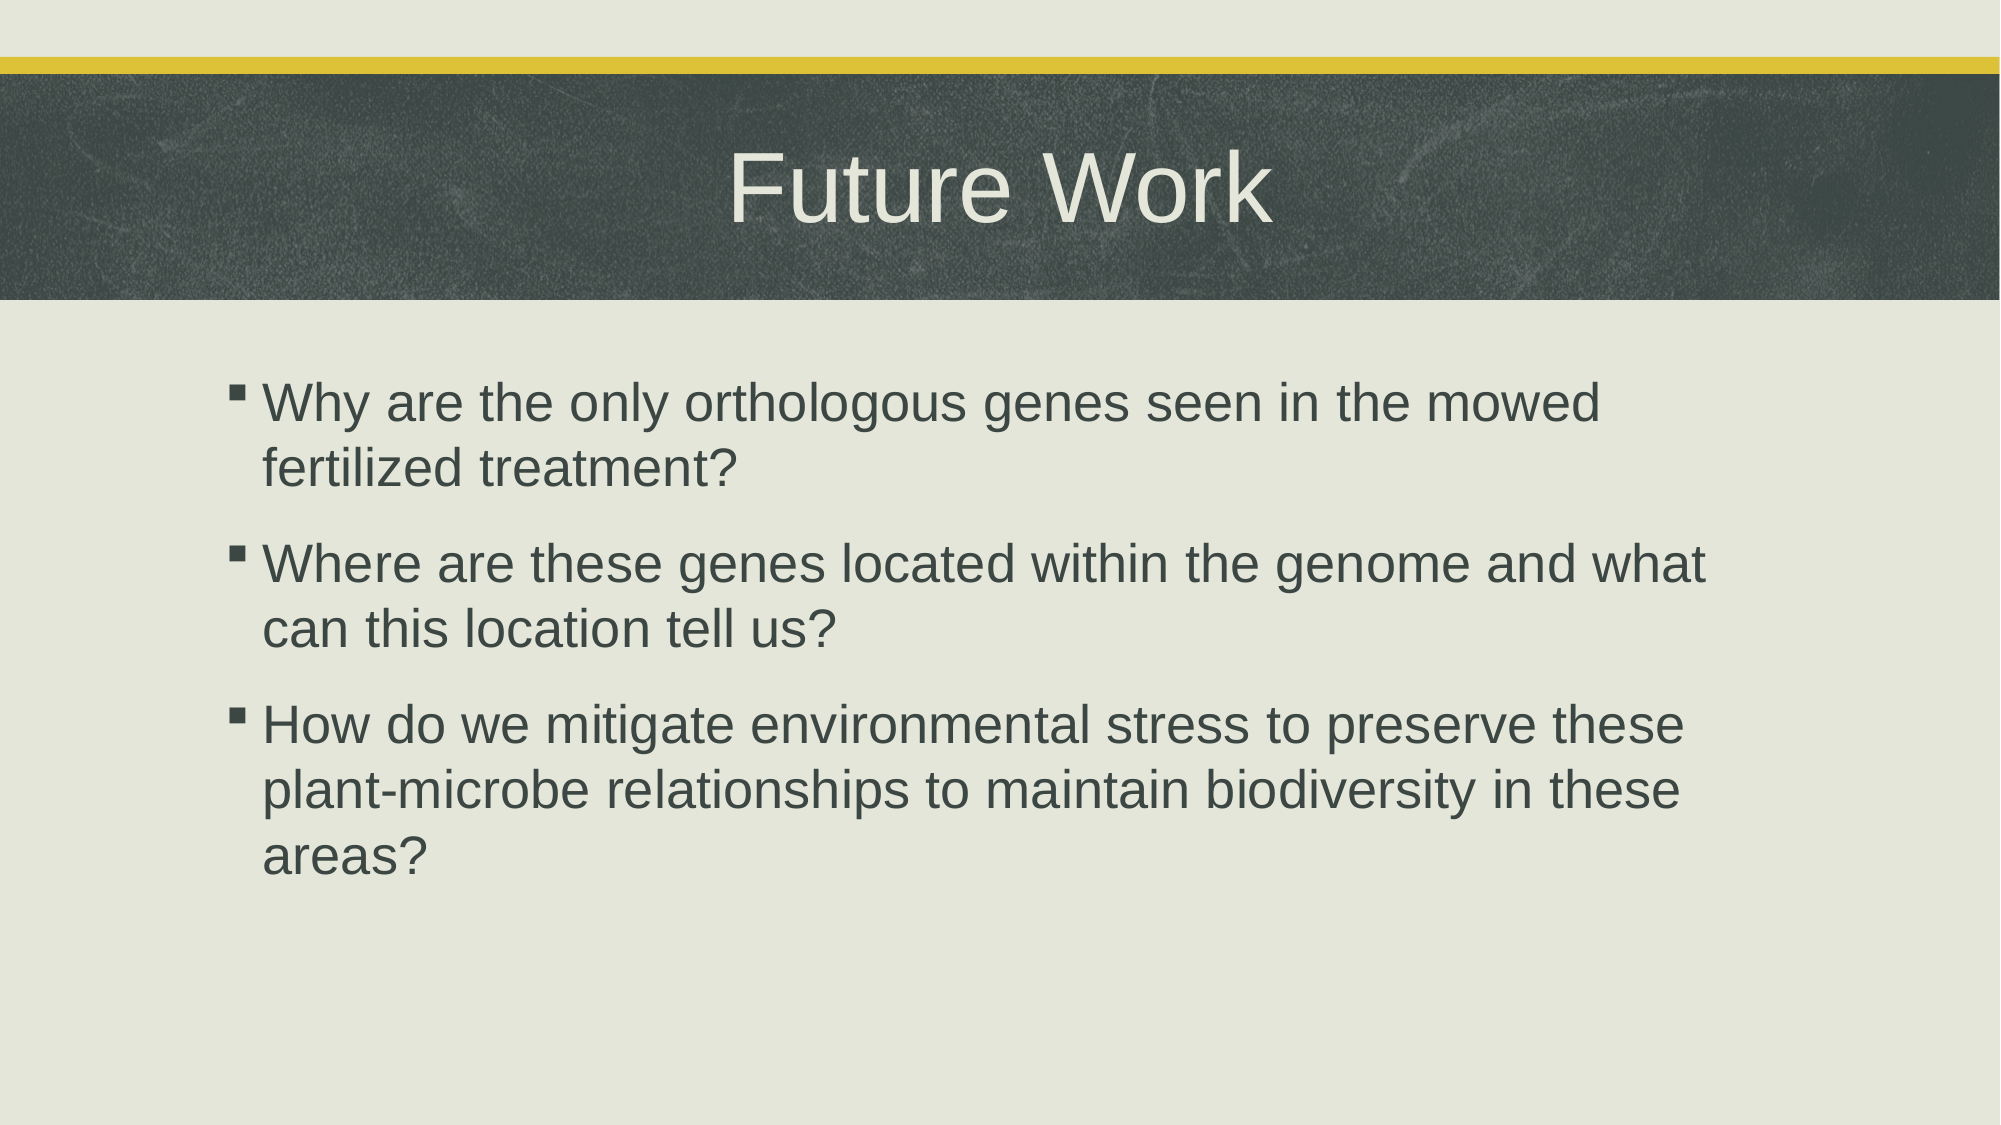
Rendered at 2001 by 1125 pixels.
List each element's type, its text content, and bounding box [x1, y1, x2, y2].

list Why are the only orthologous genes seen in the mowed fertilized treatment? Where are these genes located within the genome and what can this location tell us? How do we mitigate environmental stress to preserve these plant-microbe relationships to maintain biodiversity in these areas? [210, 359, 1790, 1014]
picture [0, 74, 2000, 300]
title Future Work [210, 76, 1790, 300]
